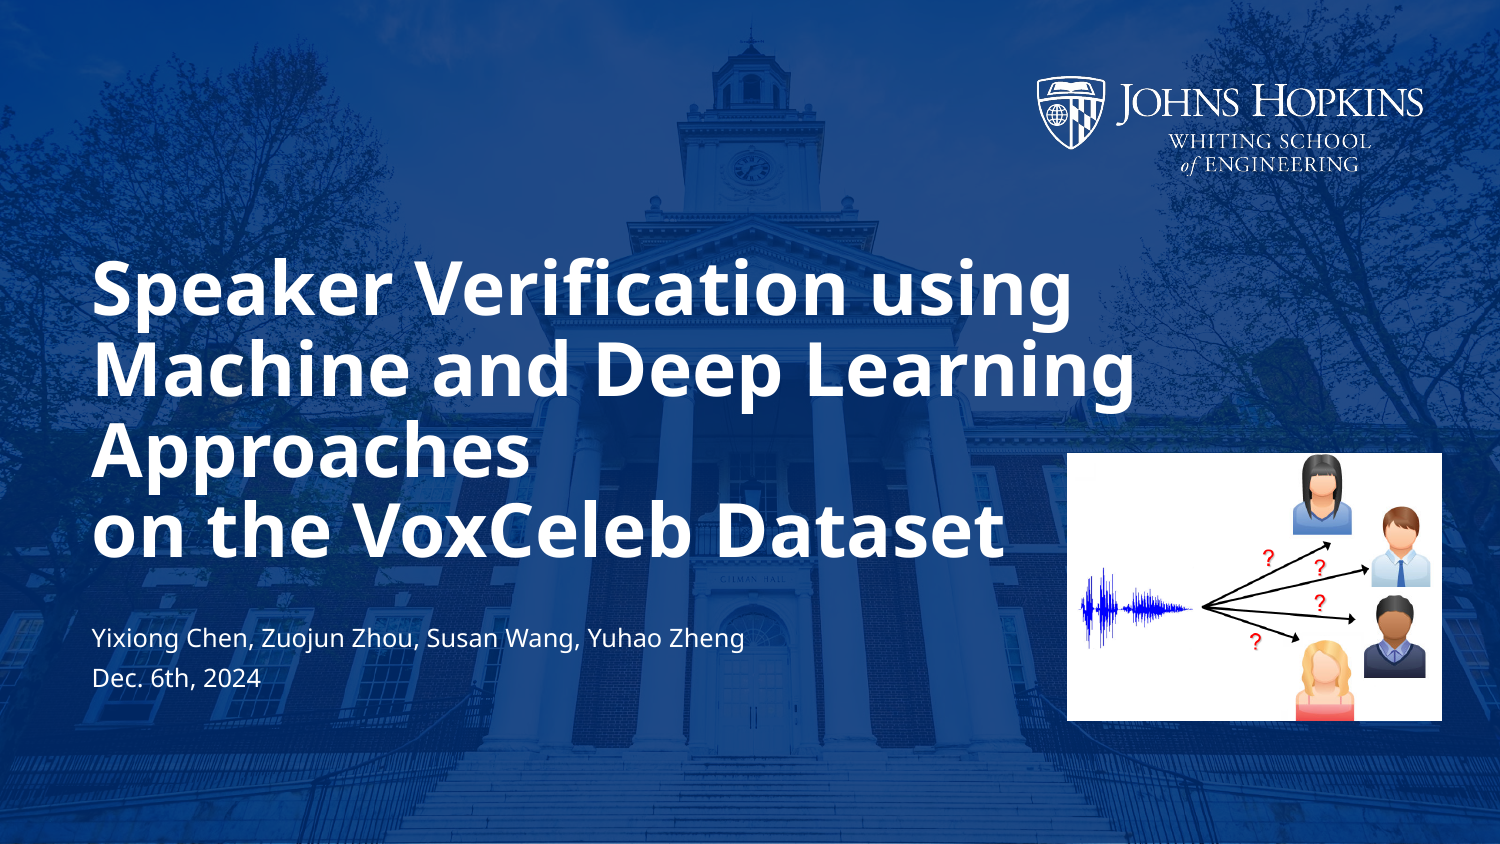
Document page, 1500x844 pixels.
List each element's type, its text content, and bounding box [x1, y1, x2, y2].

title Speaker Verification using Machine and Deep Learning Approaches on the VoxCeleb Dataset [76, 367, 1424, 457]
list Yixiong Chen, Zuojun Zhou, Susan Wang, Yuhao Zheng Dec. 6th, 2024 [76, 621, 1062, 721]
picture [1067, 452, 1442, 721]
picture [1033, 73, 1424, 176]
